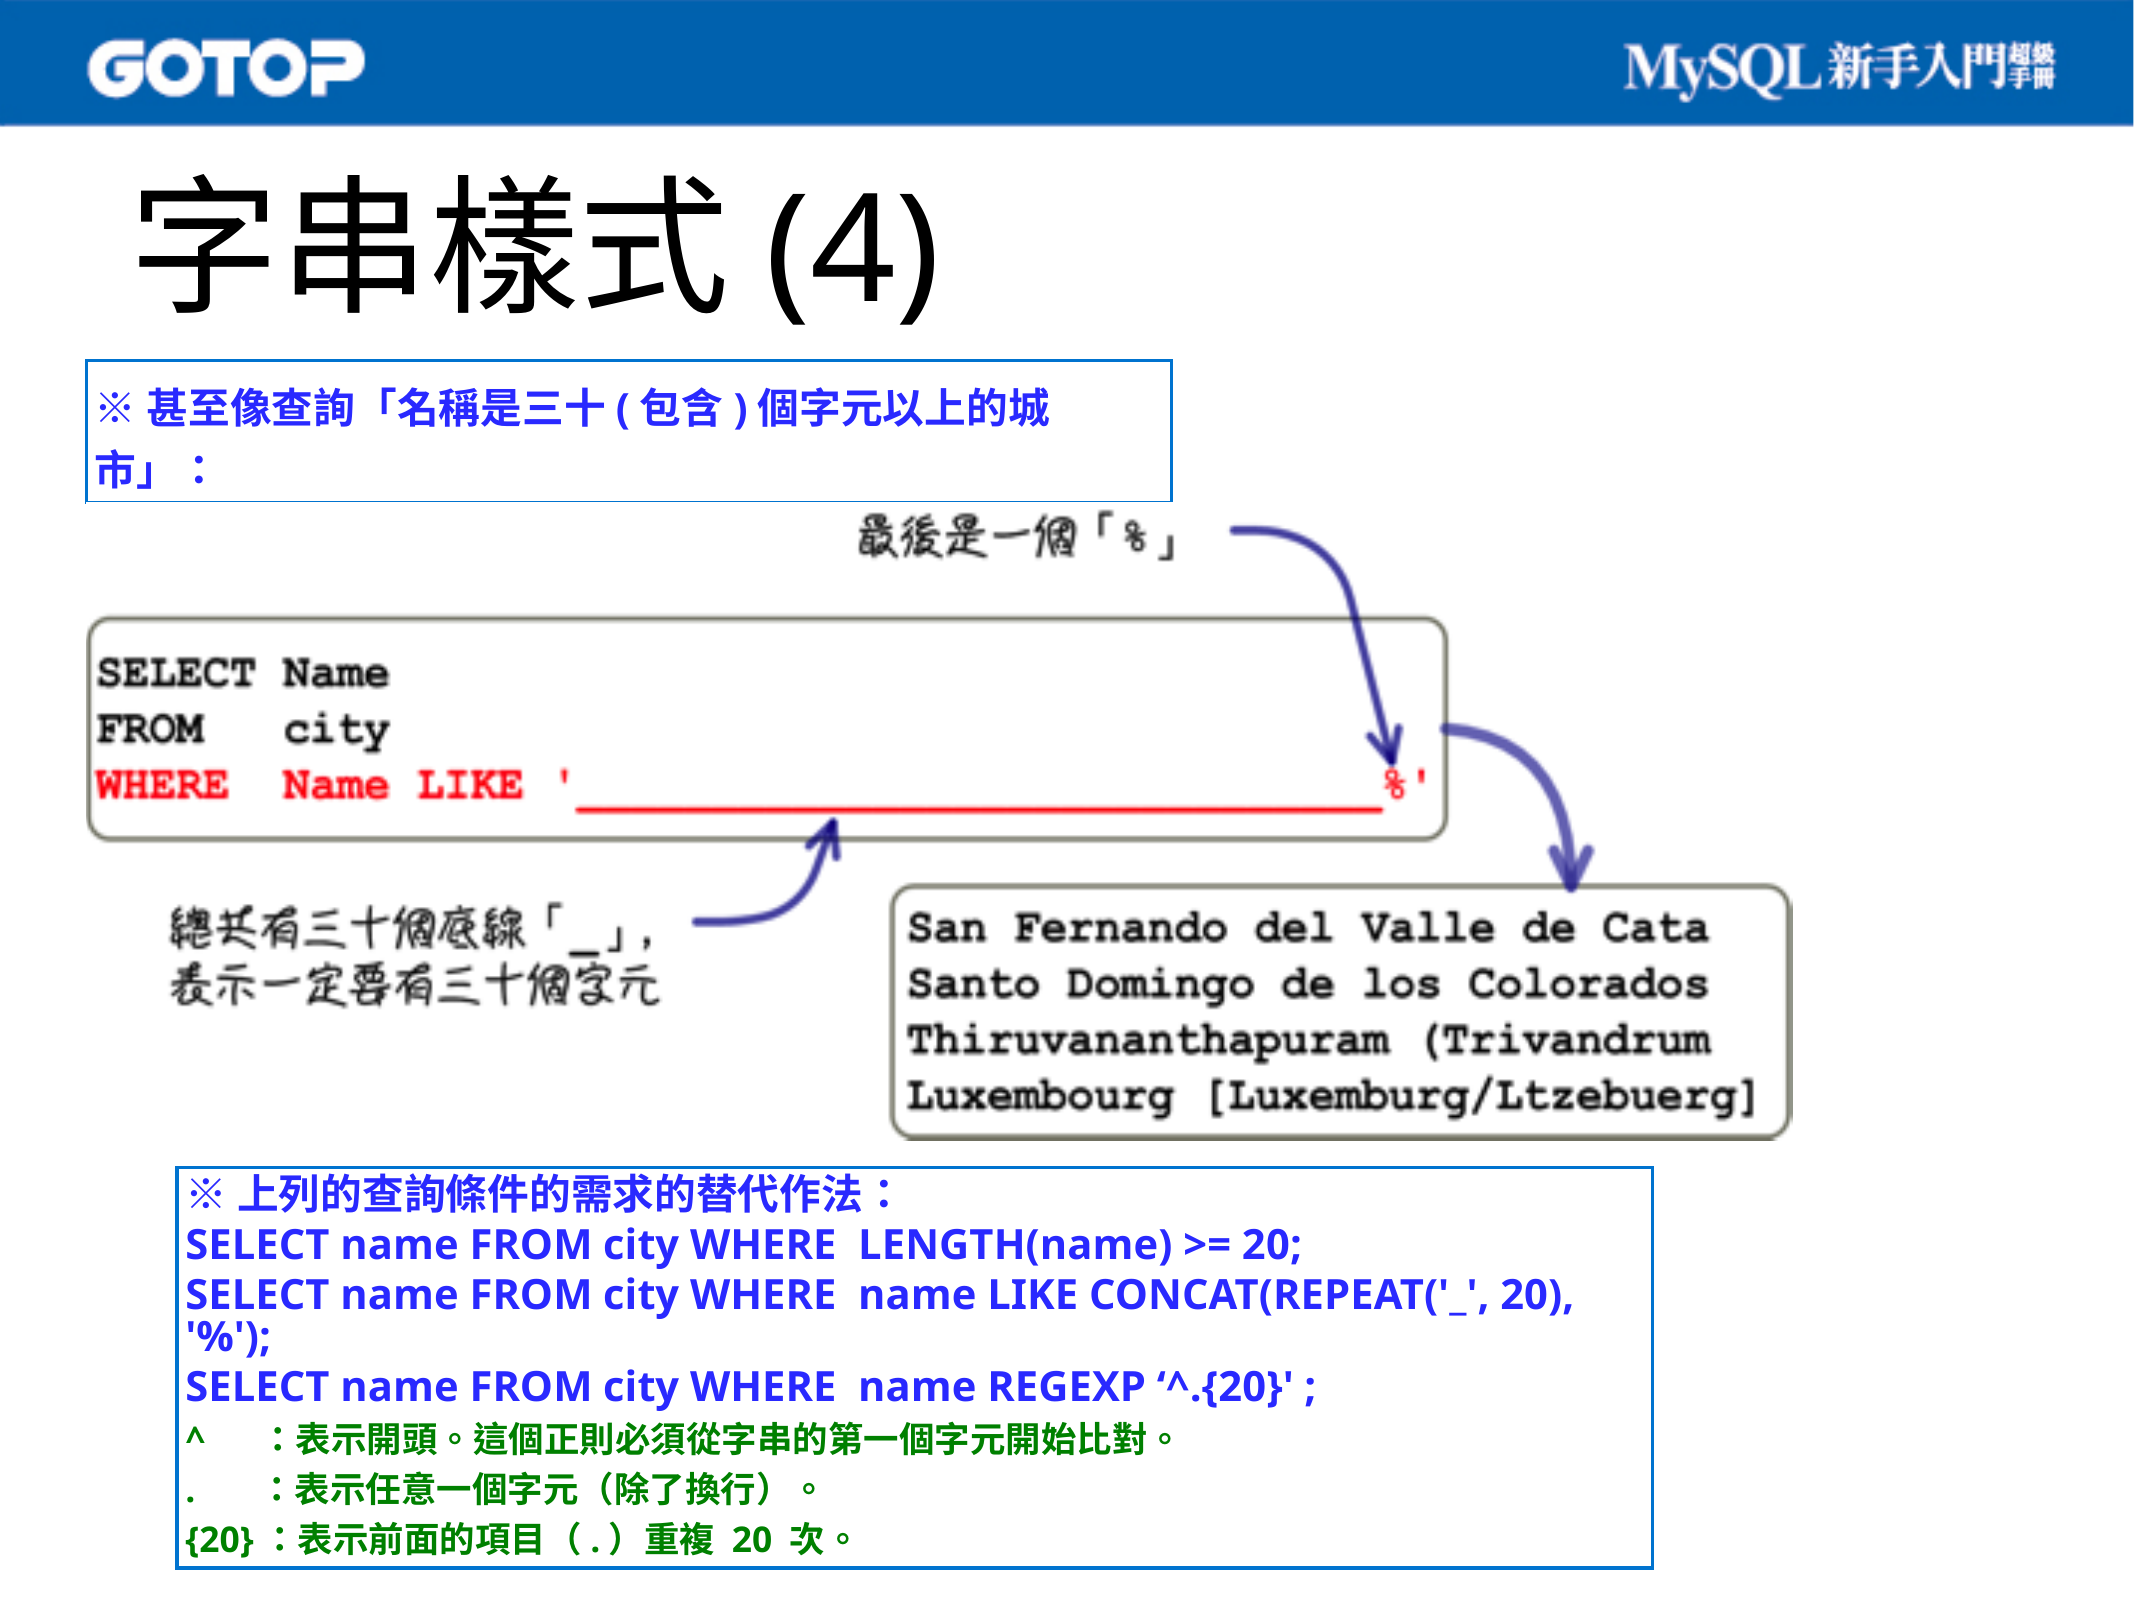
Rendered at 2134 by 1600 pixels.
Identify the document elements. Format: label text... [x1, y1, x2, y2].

title 字串樣式(4) [128, 41, 2005, 443]
text_box ※上列的查詢條件的需求的替代作法： SELECT name FROM city WHERE LENGTH(name) >= 20; SELECT name FROM city WHERE name LIKE CONCAT(REPEAT('_', 20), '%'); SELECT name FROM city WHERE name REGEXP ‘^.{20}' ; ^ ：表示開頭。這個正則必須從字串的第一個字元開始比對。 . ：表示任意一個字元（除了換行）。 {20}：表示前面的項目（.）重複 20 次。 [176, 1167, 1653, 1568]
text_box ※甚至像查詢「名稱是三十(包含)個字元以上的城市」： [86, 360, 1172, 502]
picture [0, 0, 2134, 1600]
